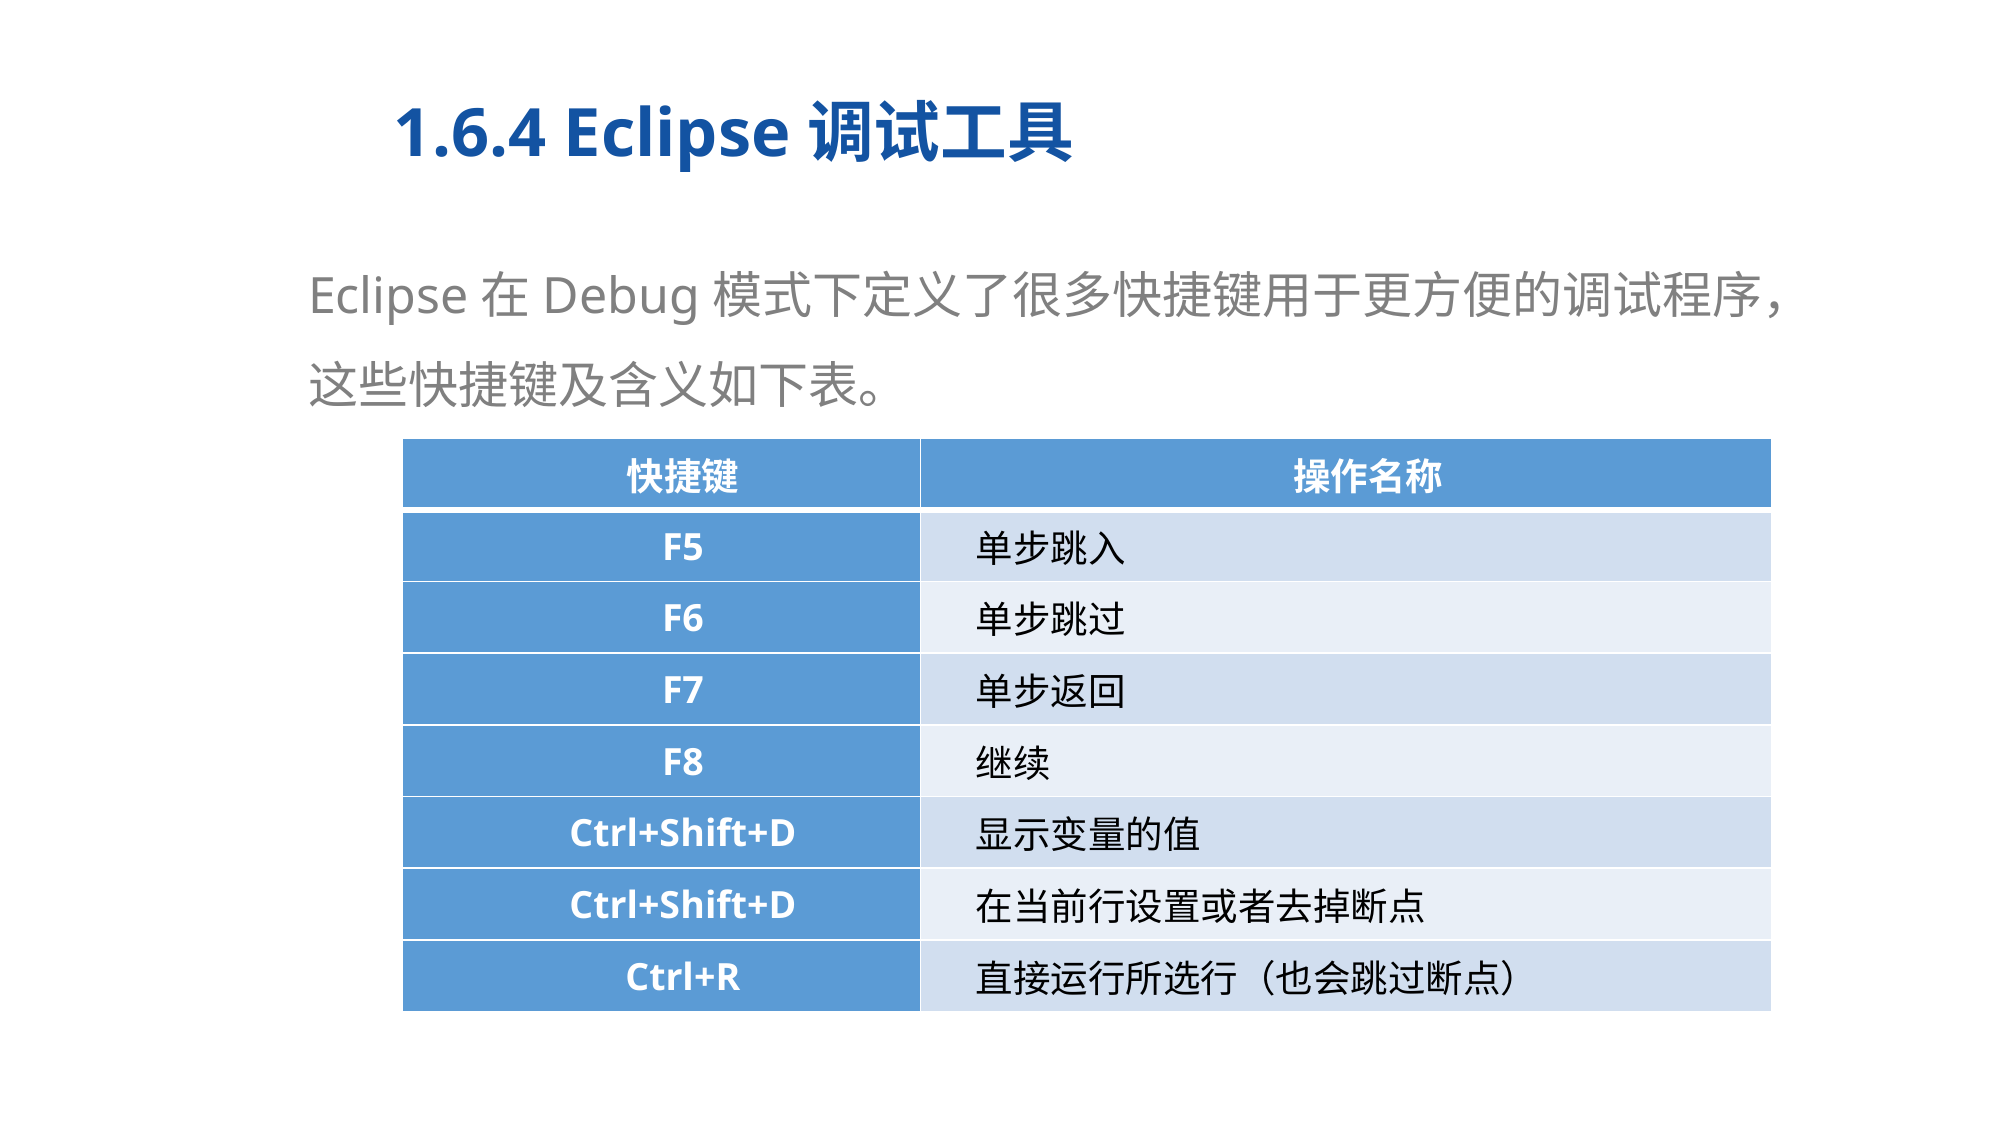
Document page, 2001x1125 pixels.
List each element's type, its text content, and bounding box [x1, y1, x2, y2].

table_cell 单步跳入 [921, 513, 1771, 581]
table_cell 显示变量的值 [921, 797, 1771, 867]
table_cell 在当前行设置或者去掉断点 [921, 869, 1771, 939]
table_header 快捷键 [403, 439, 920, 507]
table_cell Ctrl+R [403, 941, 920, 1011]
text_box Eclipse在Debug模式下定义了很多快捷键用于更方便的调试程序，这些快捷键及含义如下表。 [293, 226, 1857, 432]
text_box 1.6.4 Eclipse调试工具 [379, 82, 1310, 177]
table_cell 继续 [921, 726, 1771, 796]
table_cell 单步返回 [921, 654, 1771, 724]
table_cell F6 [403, 582, 920, 652]
table_cell F8 [403, 726, 920, 796]
table_cell F5 [403, 513, 920, 581]
table_cell Ctrl+Shift+D [403, 869, 920, 939]
table_cell 直接运行所选行（也会跳过断点） [921, 941, 1771, 1011]
table_cell 单步跳过 [921, 582, 1771, 652]
table_header 操作名称 [921, 439, 1771, 507]
table_cell F7 [403, 654, 920, 724]
table_cell Ctrl+Shift+D [403, 797, 920, 867]
